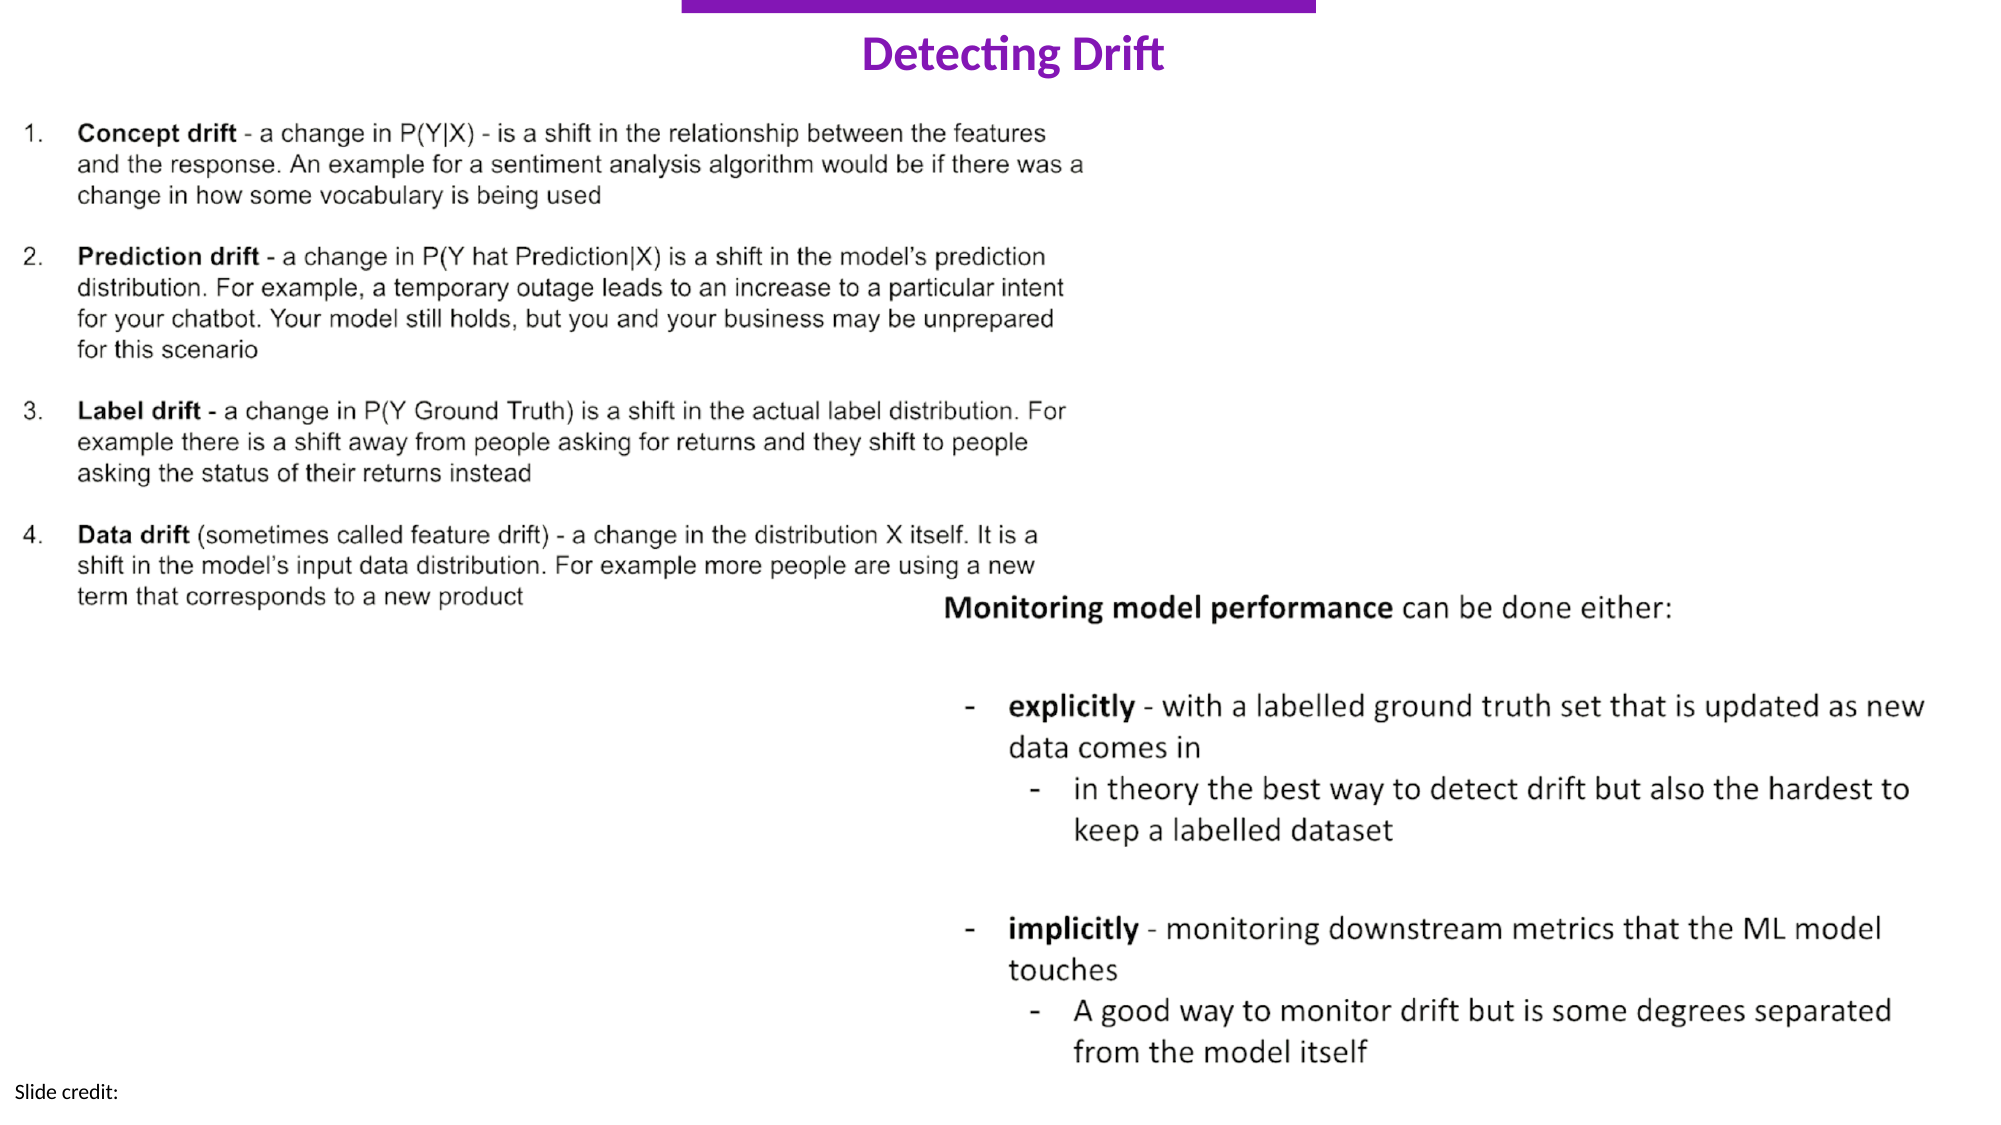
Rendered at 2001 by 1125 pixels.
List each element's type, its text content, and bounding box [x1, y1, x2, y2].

text_box Detecting Drift [593, 13, 1435, 89]
text_box Slide credit: [0, 1070, 849, 1112]
picture [17, 114, 2000, 1125]
text_box [681, 0, 1317, 13]
